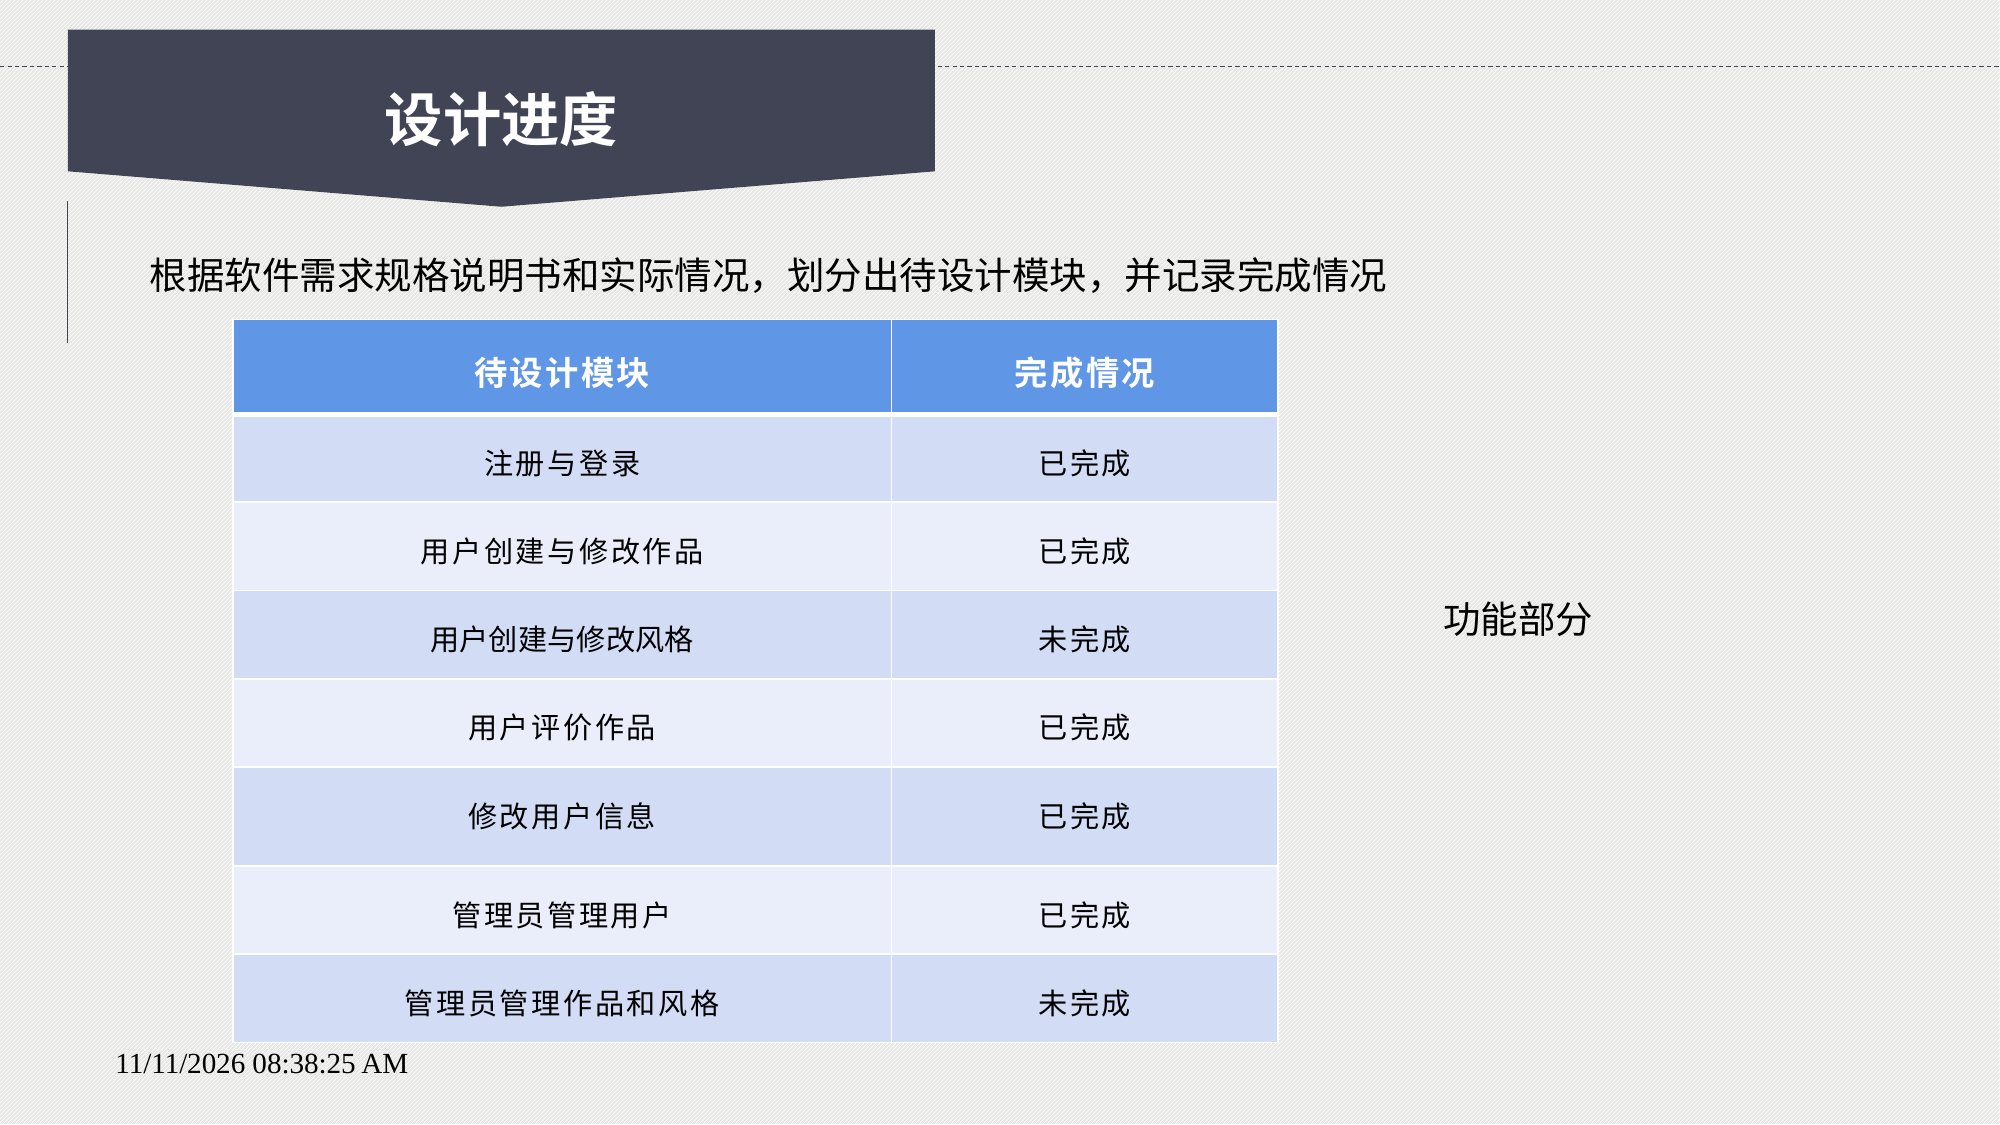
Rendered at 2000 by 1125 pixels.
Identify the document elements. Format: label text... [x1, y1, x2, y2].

table_cell 未完成 [892, 591, 1277, 678]
table_cell 已完成 [892, 417, 1277, 501]
table_cell 已完成 [892, 503, 1277, 590]
text_box 功能部分 [1428, 588, 1851, 649]
table_header 完成情况 [892, 320, 1277, 412]
table_cell 已完成 [892, 867, 1277, 953]
table_cell 管理员管理作品和风格 [234, 955, 891, 1042]
table_cell 管理员管理用户 [234, 867, 891, 953]
table_cell 已完成 [892, 768, 1277, 865]
text_box 设计进度 [370, 75, 633, 161]
table_cell 注册与登录 [234, 417, 891, 501]
text_box 根据软件需求规格说明书和实际情况，划分出待设计模块，并记录完成情况 [134, 244, 1525, 305]
table_cell 已完成 [892, 680, 1277, 766]
text_box [66, 28, 936, 66]
table_cell 用户评价作品 [234, 680, 891, 766]
table_cell 未完成 [892, 955, 1277, 1042]
picture [0, 67, 2000, 1125]
table_header 待设计模块 [234, 320, 891, 412]
text_box [66, 67, 936, 208]
table_cell 修改用户信息 [234, 768, 891, 865]
picture [0, 0, 2000, 66]
table_cell 用户创建与修改作品 [234, 503, 891, 590]
table_cell 用户创建与修改风格 [234, 591, 891, 678]
slide_number [100, 1035, 544, 1088]
